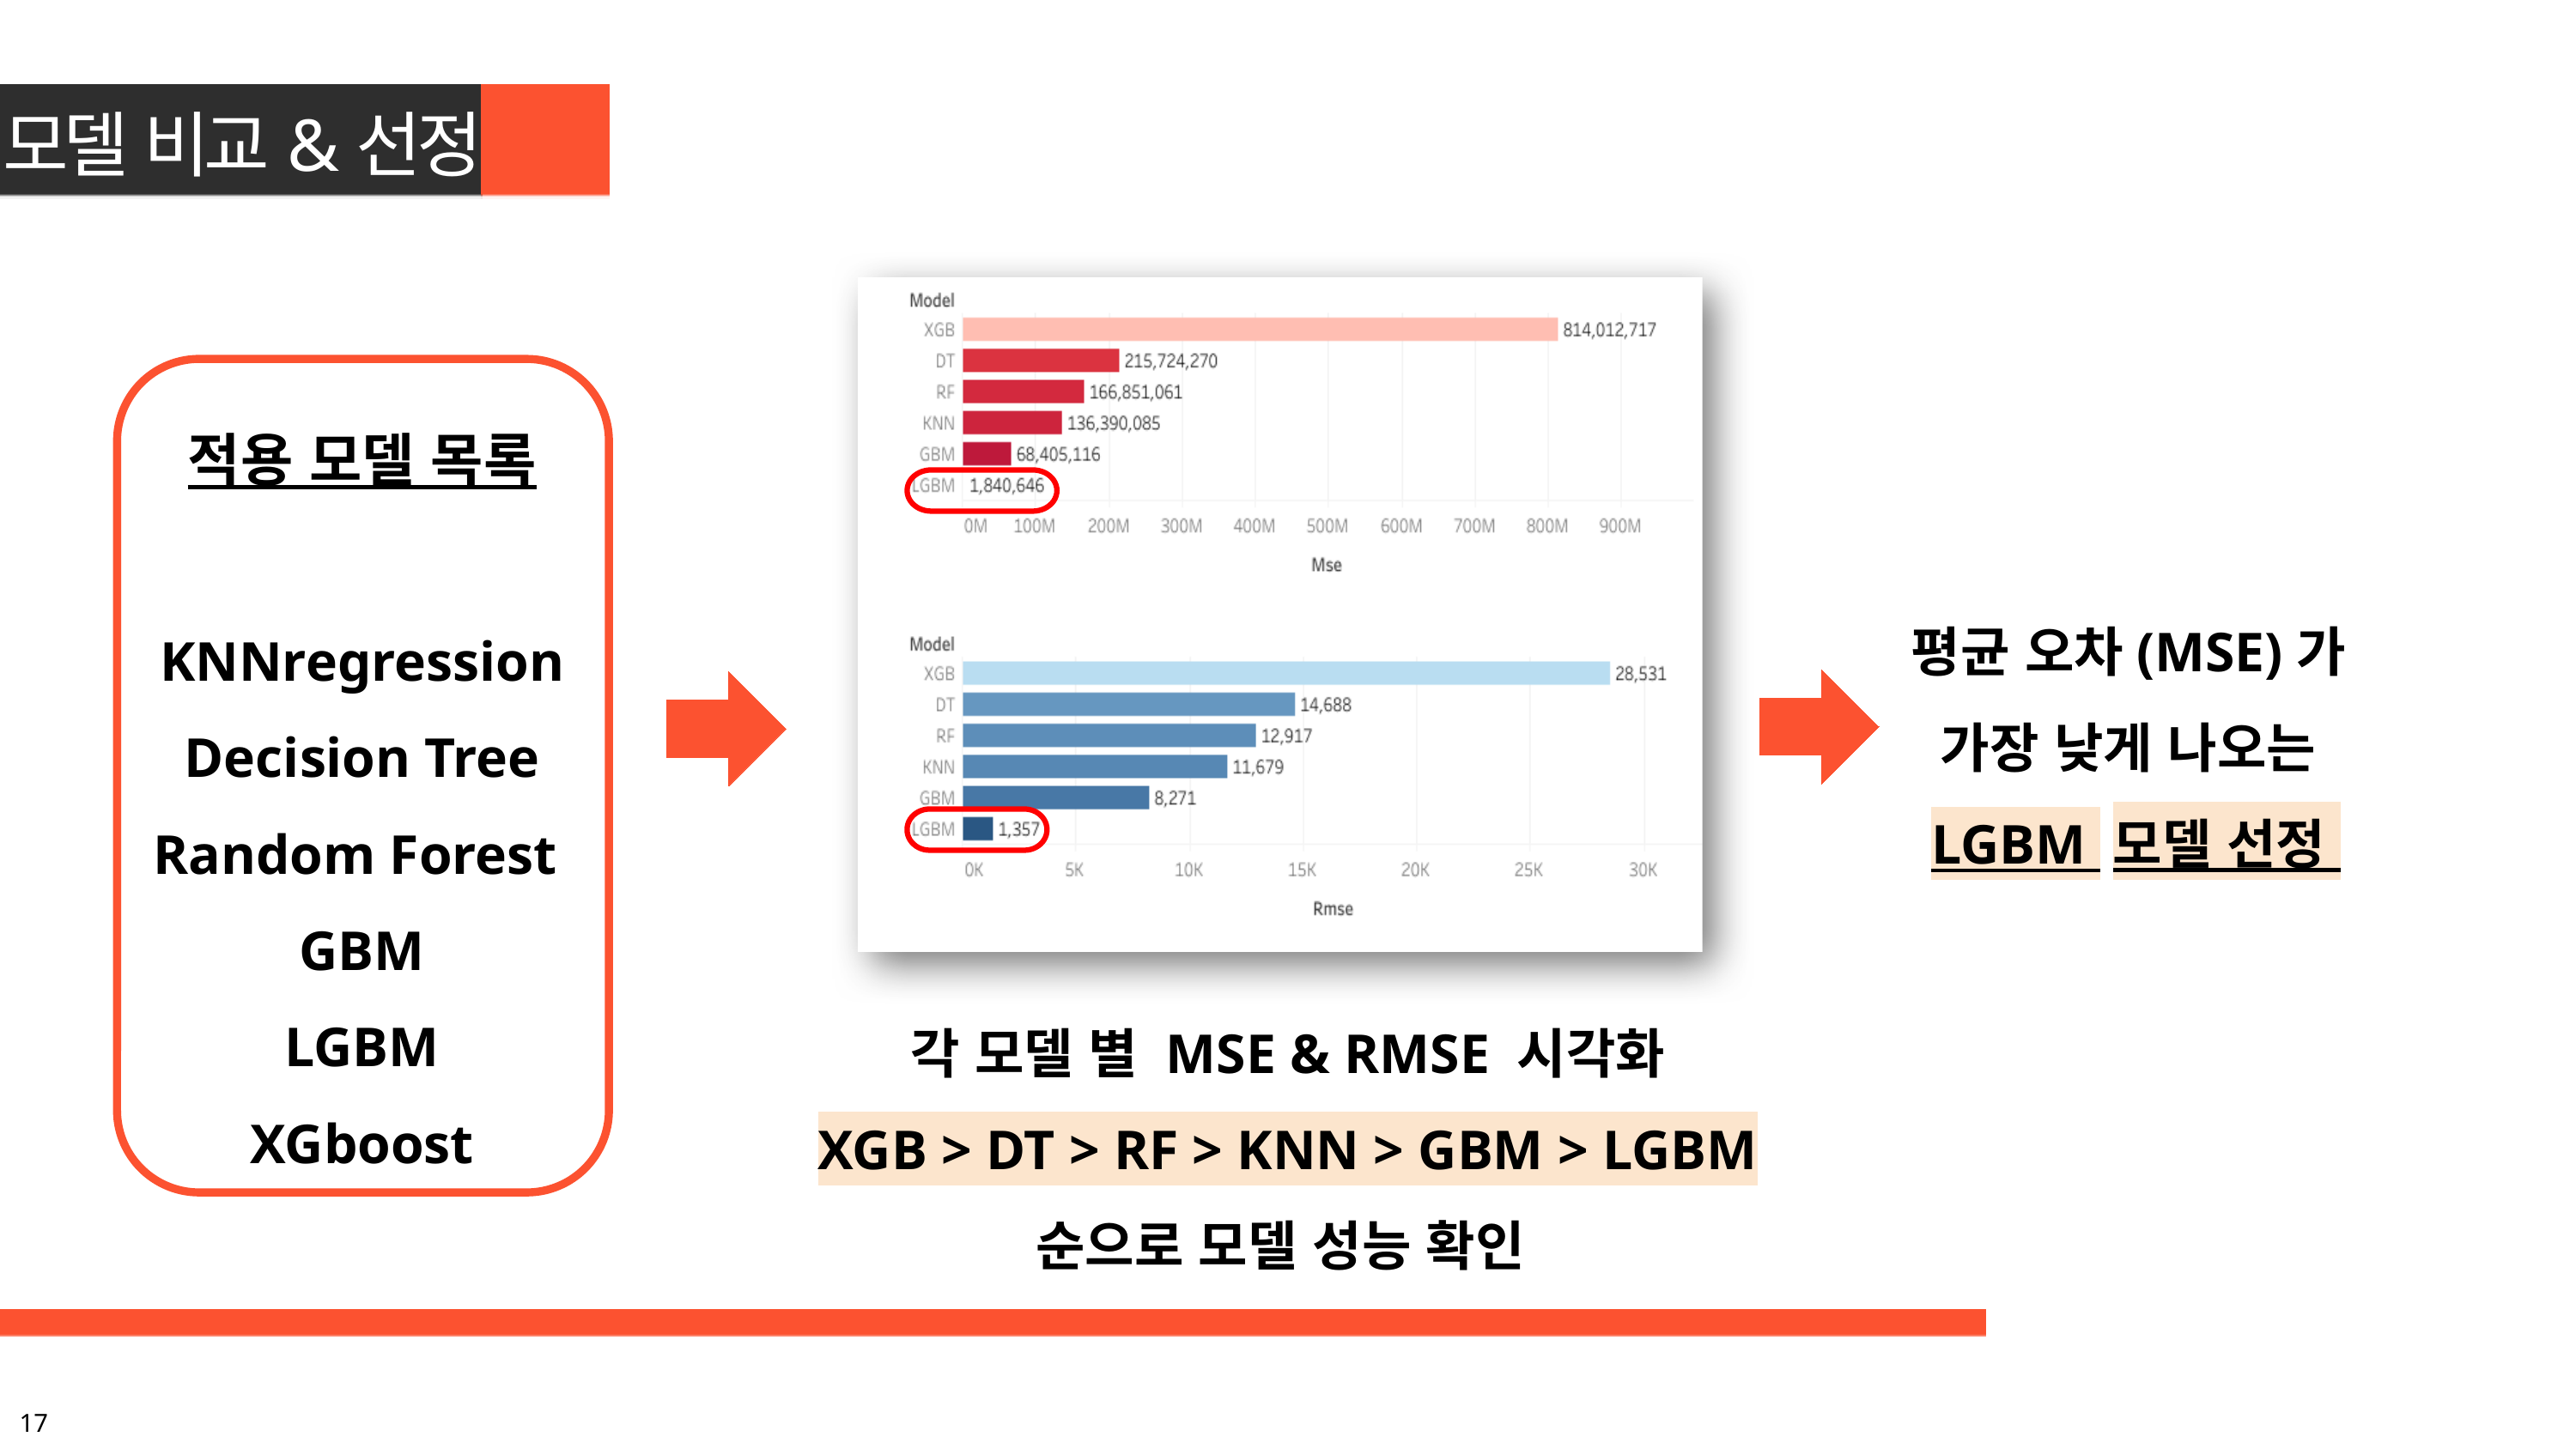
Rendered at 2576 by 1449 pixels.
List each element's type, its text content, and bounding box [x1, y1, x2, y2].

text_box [0, 83, 610, 199]
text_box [857, 277, 1703, 952]
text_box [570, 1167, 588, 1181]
text_box 각 모델 별 MSE & RMSE 시각화 XGB > DT > RF > KNN > GBM > LGBM 순으로 모델 성능 확인 [726, 980, 1850, 1283]
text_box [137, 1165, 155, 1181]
text_box [1759, 670, 1880, 785]
text_box [117, 359, 610, 1193]
text_box 17 [7, 1401, 159, 1445]
text_box 평균 오차(MSE)가 가장 낮게 나오는 LGBM 모델 선정 [1717, 579, 2555, 882]
text_box [666, 671, 787, 786]
picture [0, 1309, 1986, 1337]
